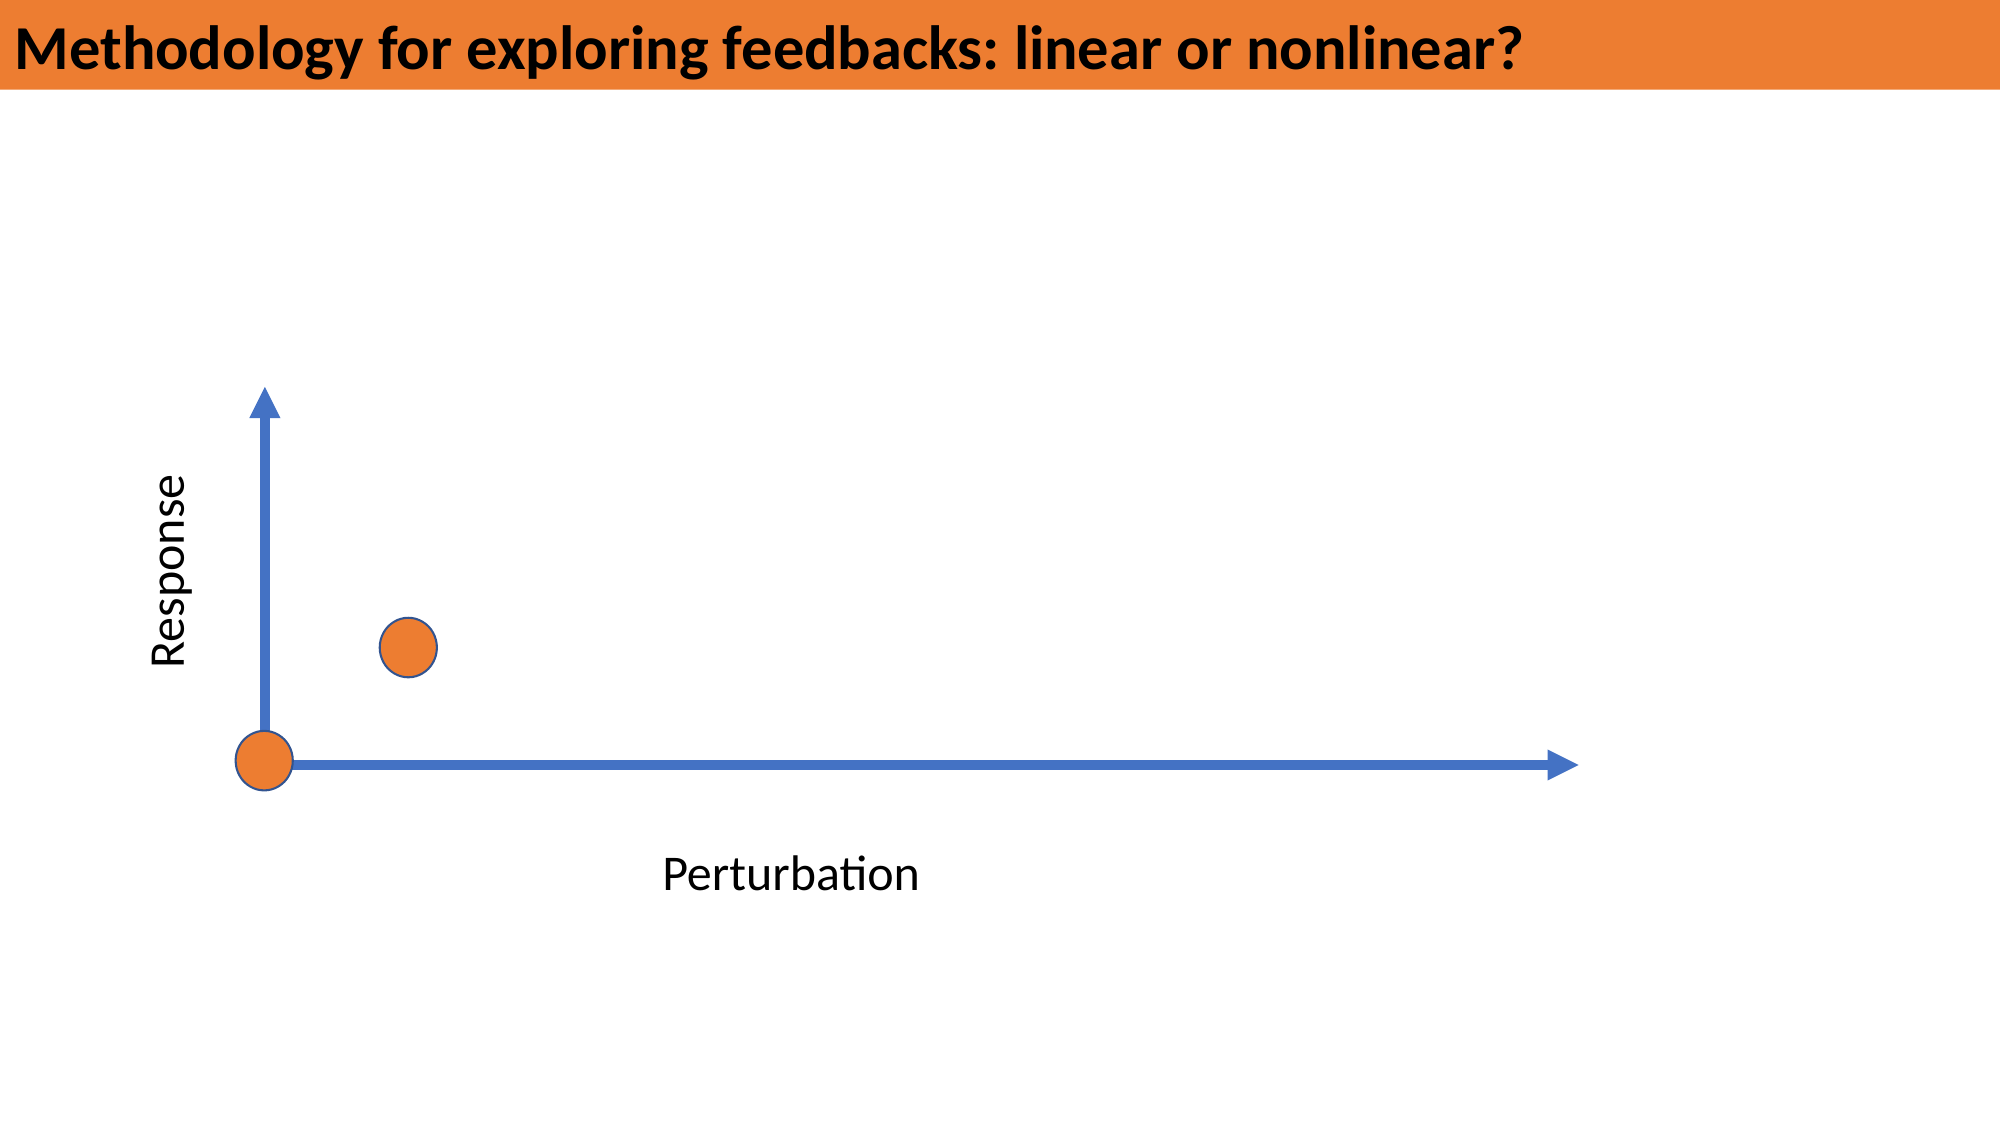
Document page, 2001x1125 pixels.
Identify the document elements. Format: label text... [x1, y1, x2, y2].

text_box [234, 729, 294, 792]
text_box Response [126, 0, 202, 684]
text_box Methodology for exploring feedbacks: linear or nonlinear? [202, 0, 2000, 90]
text_box Perturbation [647, 833, 1374, 908]
text_box Methodology for exploring feedbacks: linear or nonlinear? [0, 0, 126, 90]
text_box [378, 616, 438, 679]
